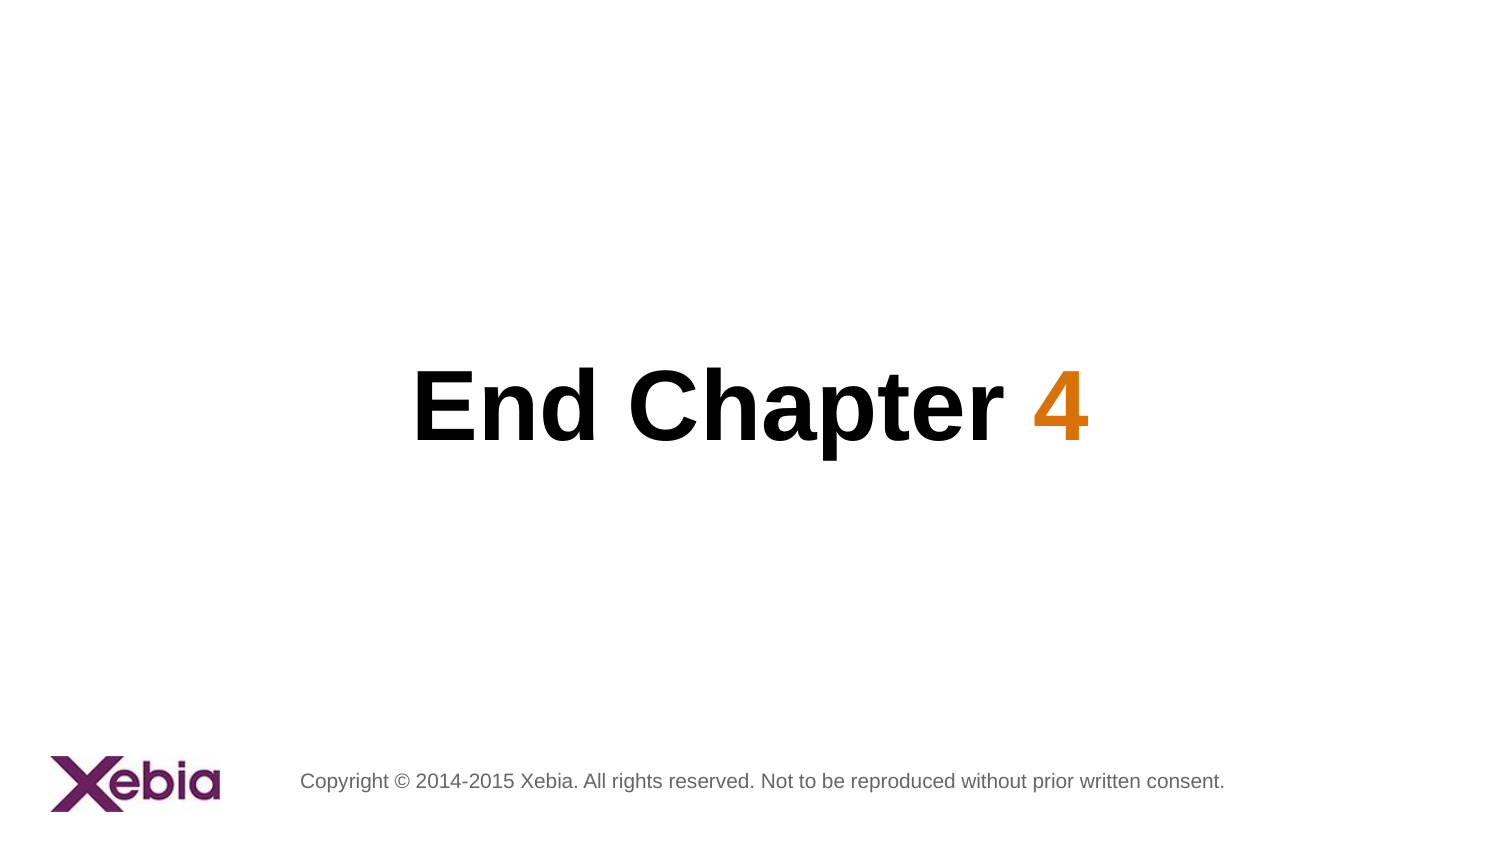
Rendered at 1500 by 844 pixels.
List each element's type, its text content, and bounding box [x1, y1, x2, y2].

title End Chapter 4 [70, 284, 1430, 475]
picture [50, 756, 220, 813]
text_box Copyright © 2014-2015 Xebia. All rights reserved. Not to be reproduced without prior written consent. [285, 752, 1401, 808]
